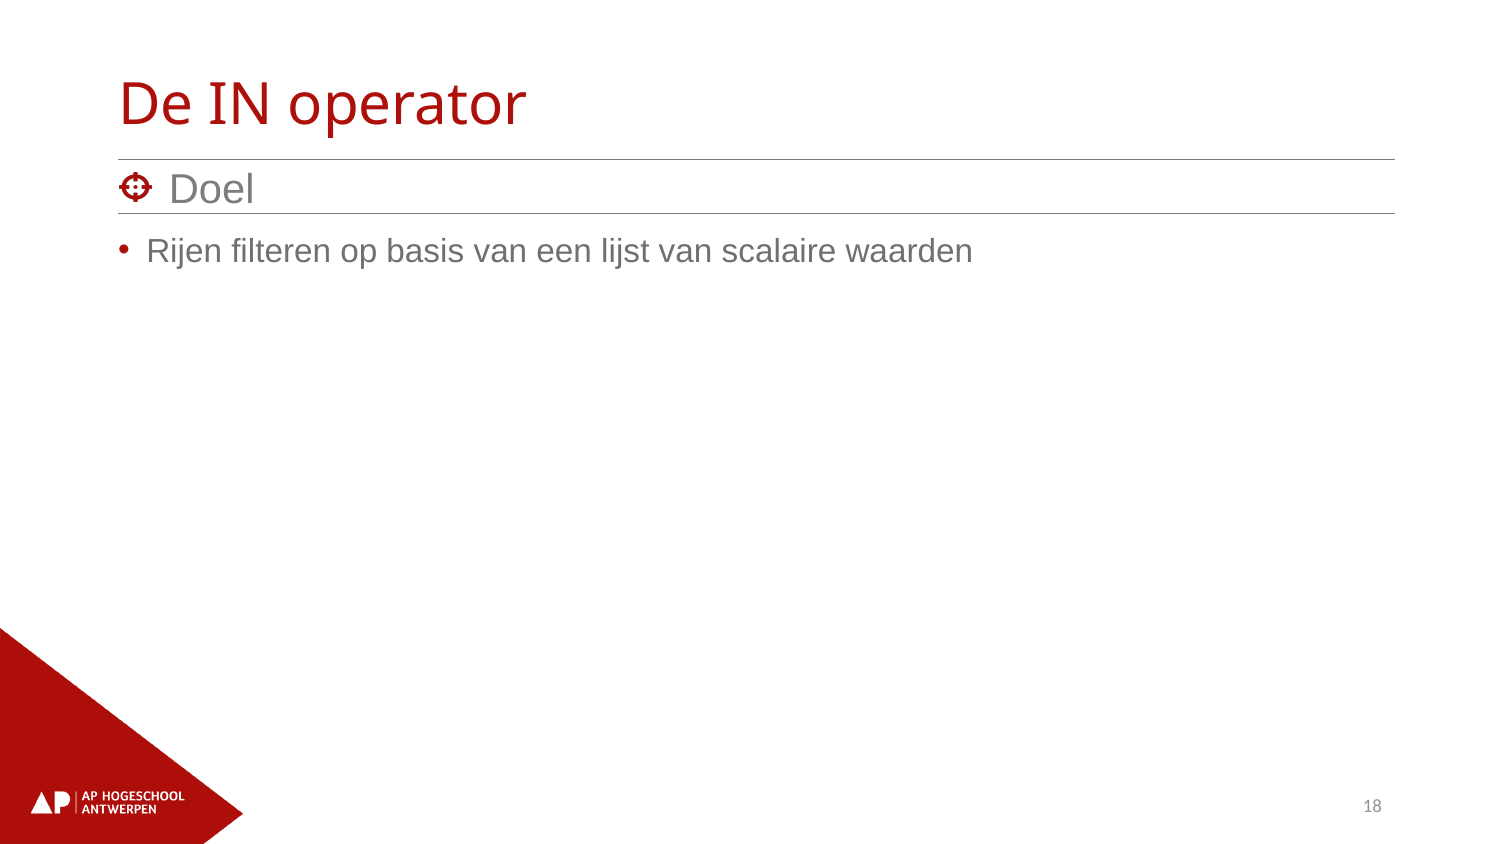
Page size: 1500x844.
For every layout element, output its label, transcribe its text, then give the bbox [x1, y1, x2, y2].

slide_number 18 [1263, 782, 1397, 827]
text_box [118, 154, 1429, 214]
text_box Rijen filteren op basis van een lijst van scalaire waarden [103, 225, 1466, 315]
title De IN operator [103, 66, 1397, 141]
picture [0, 623, 246, 844]
